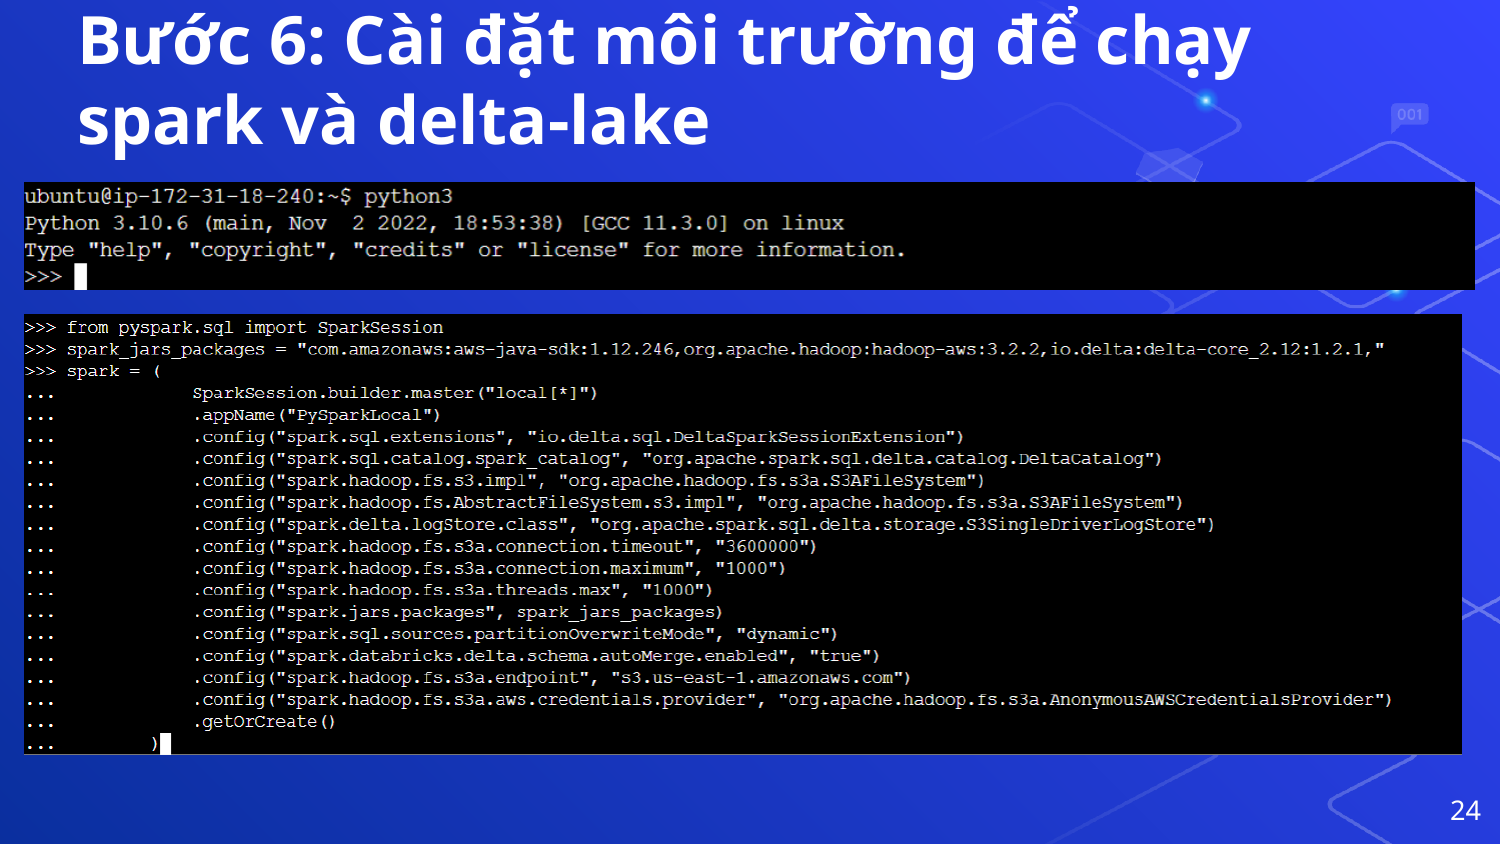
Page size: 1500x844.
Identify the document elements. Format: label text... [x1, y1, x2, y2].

picture [0, 0, 1500, 844]
title Bước 6: Cài đặt môi trường để chạy spark và delta-lake [77, 29, 1405, 158]
slide_number ‹#› [1391, 779, 1482, 844]
